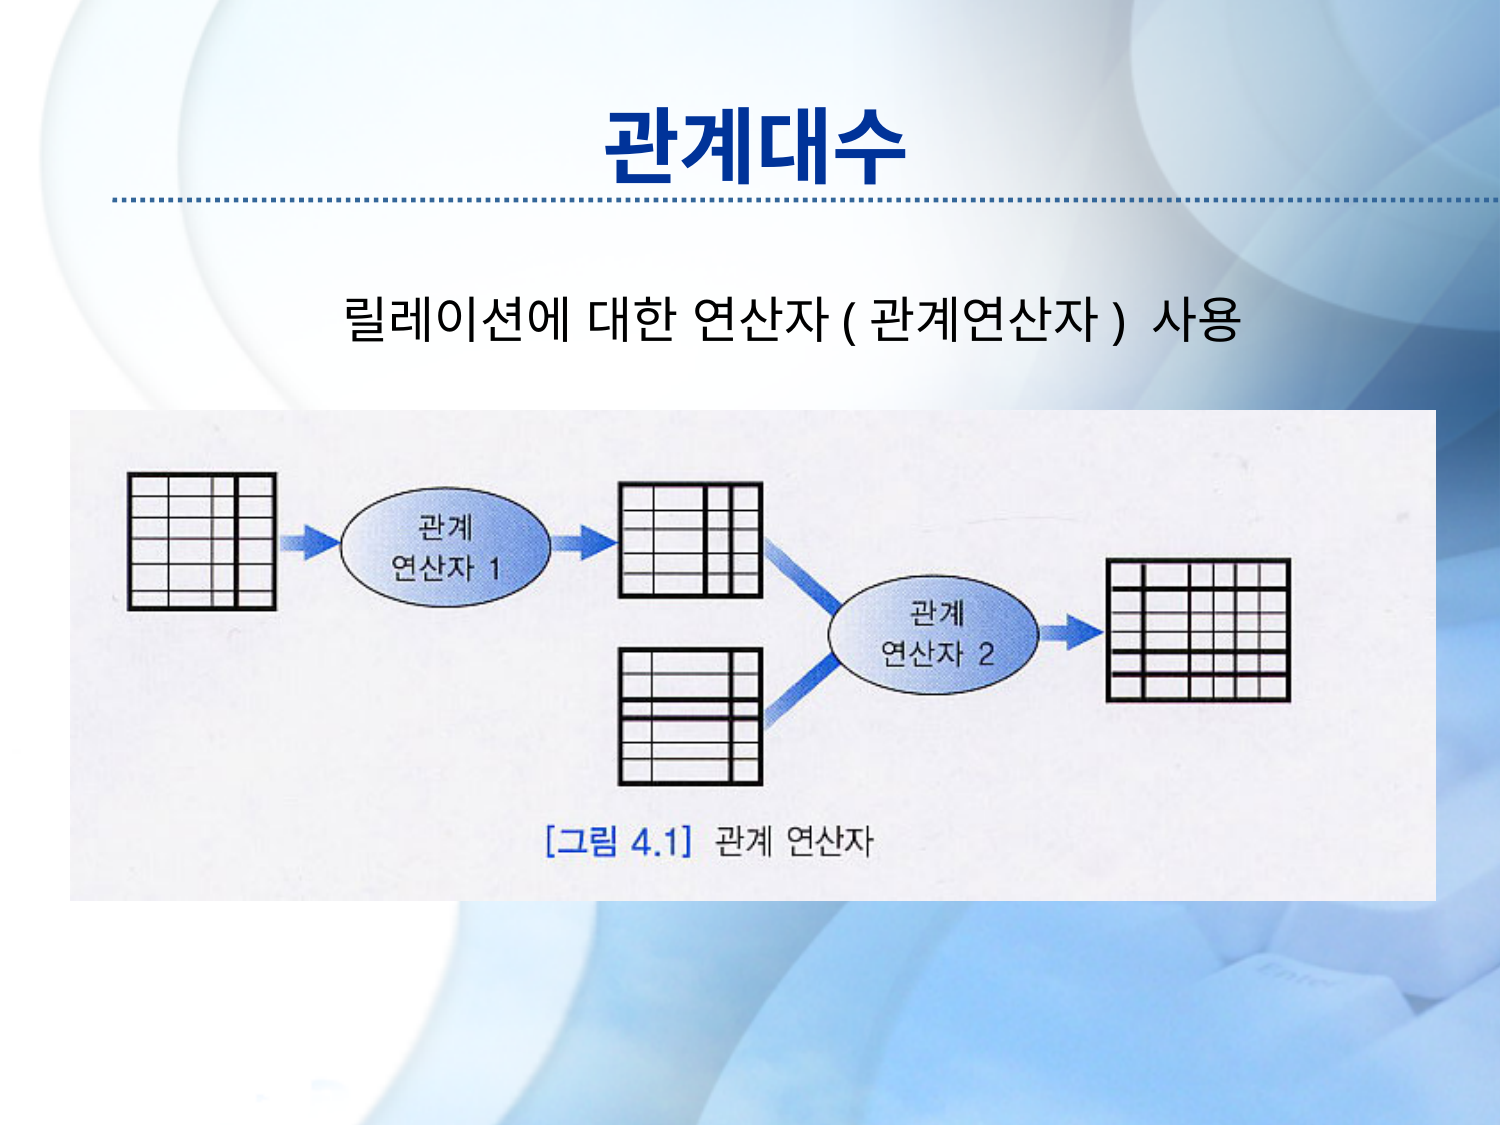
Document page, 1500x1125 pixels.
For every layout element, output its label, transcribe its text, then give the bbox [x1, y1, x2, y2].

title 관계대수 [112, 99, 1400, 188]
text_box 릴레이션에 대한 연산자(관계연산자) 사용 [327, 281, 1259, 356]
picture [0, 0, 1500, 1125]
